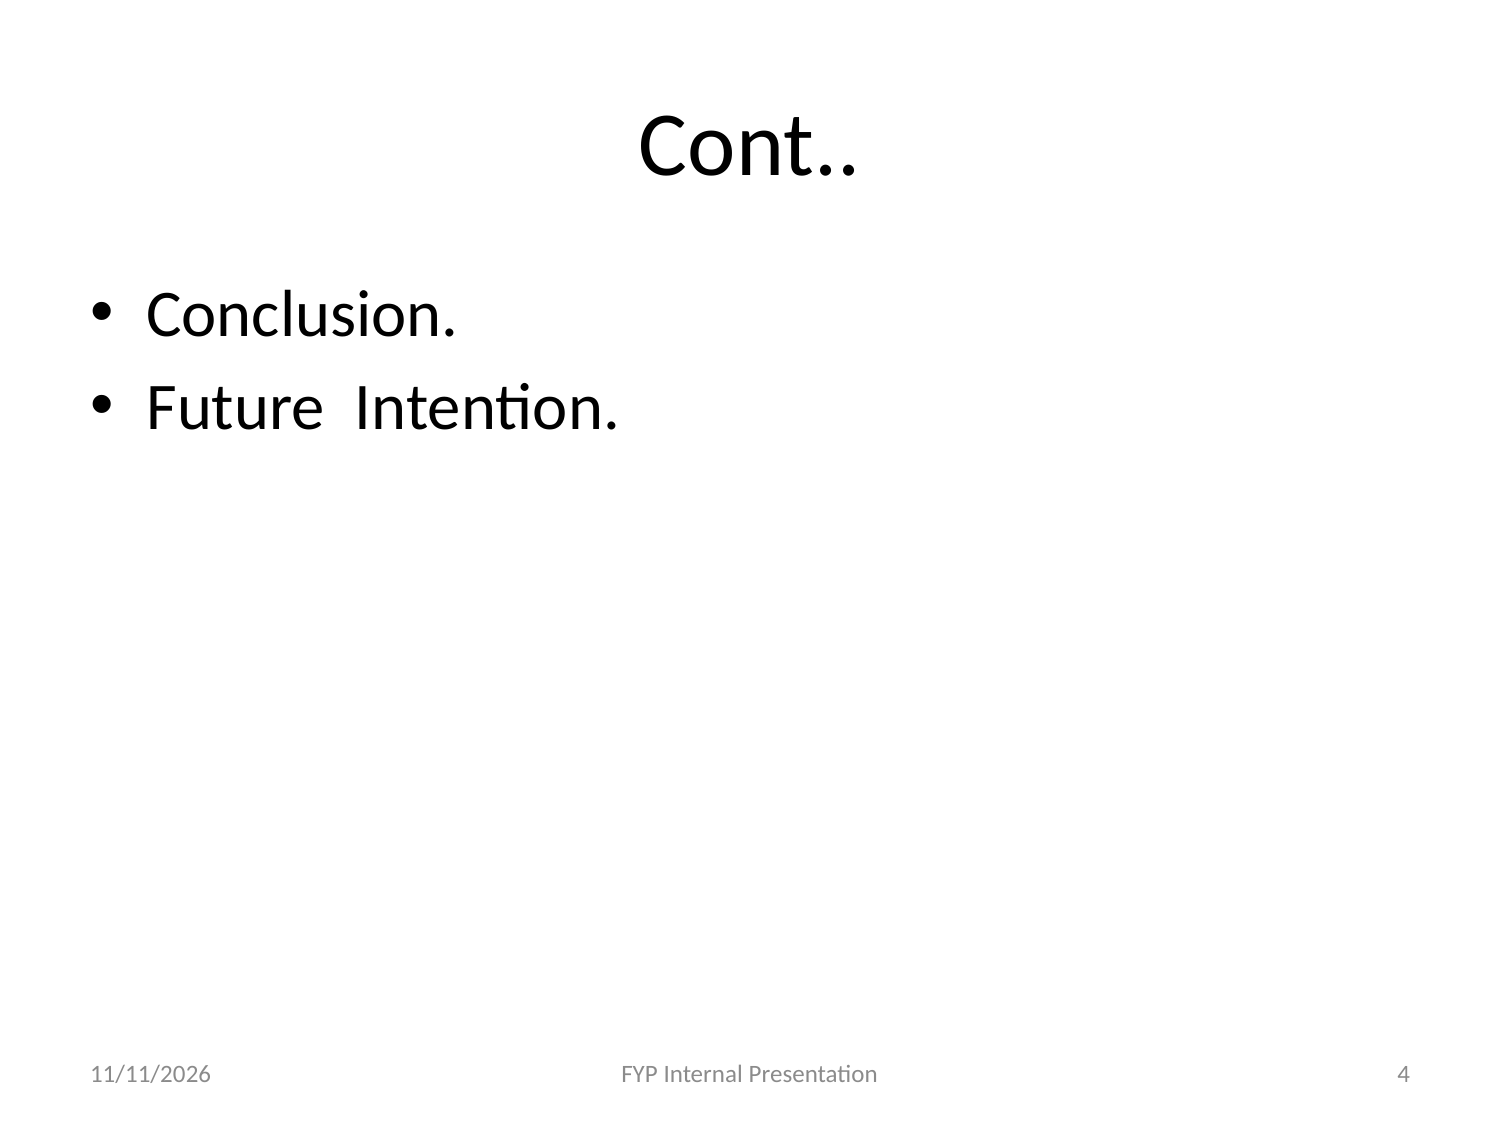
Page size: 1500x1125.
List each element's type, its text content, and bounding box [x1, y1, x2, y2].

slide_number 4 [1074, 1042, 1425, 1103]
list Conclusion. Future Intention. [75, 262, 1425, 1005]
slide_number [75, 1042, 425, 1103]
title Cont.. [75, 45, 1425, 233]
footer FYP Internal Presentation [512, 1042, 988, 1103]
